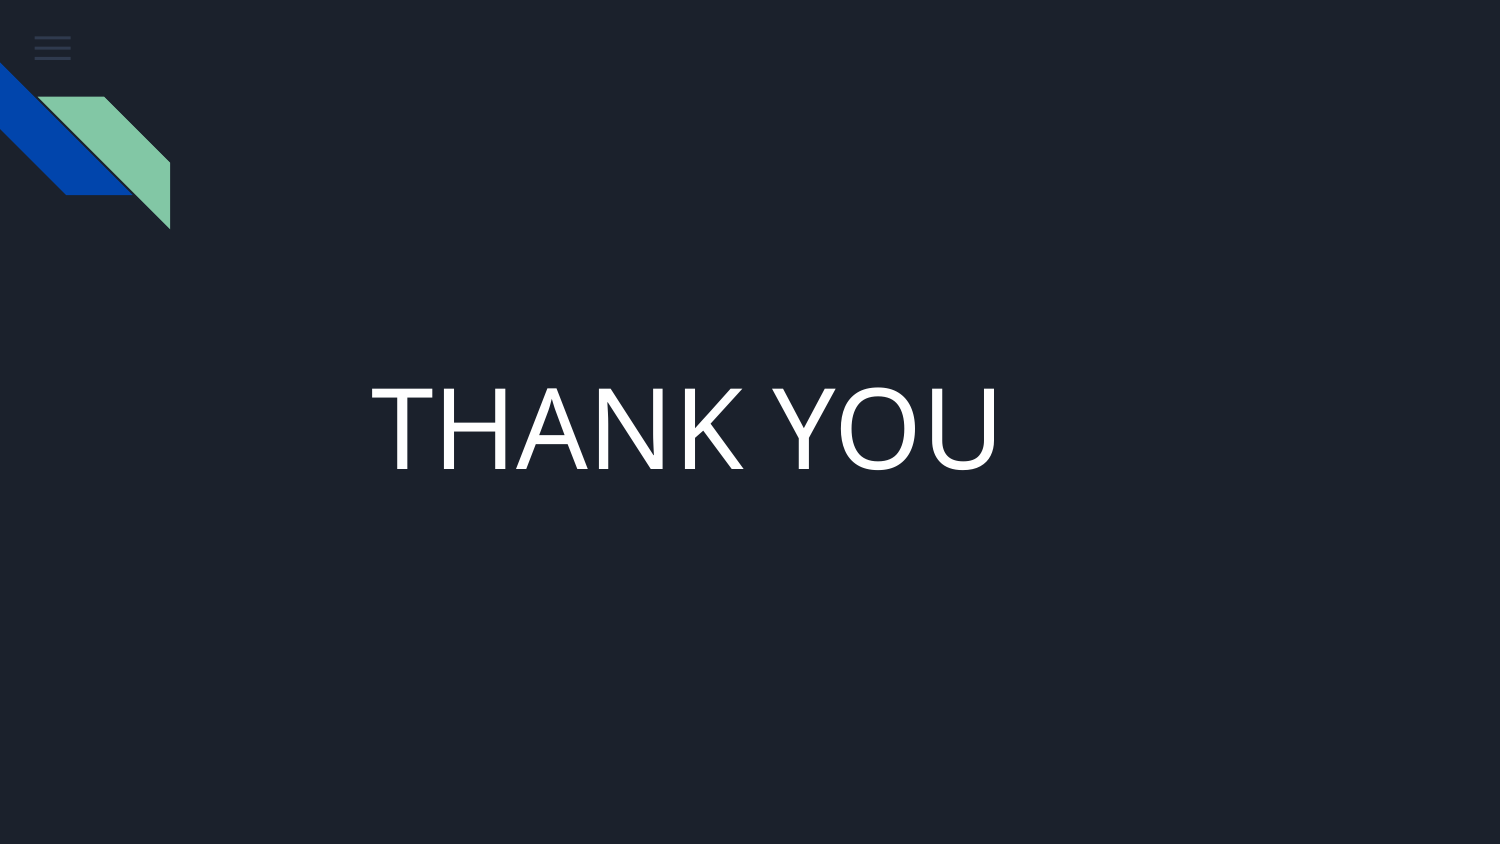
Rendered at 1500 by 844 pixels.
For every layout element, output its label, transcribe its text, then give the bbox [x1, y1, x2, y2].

title THANK YOU [356, 341, 1500, 492]
